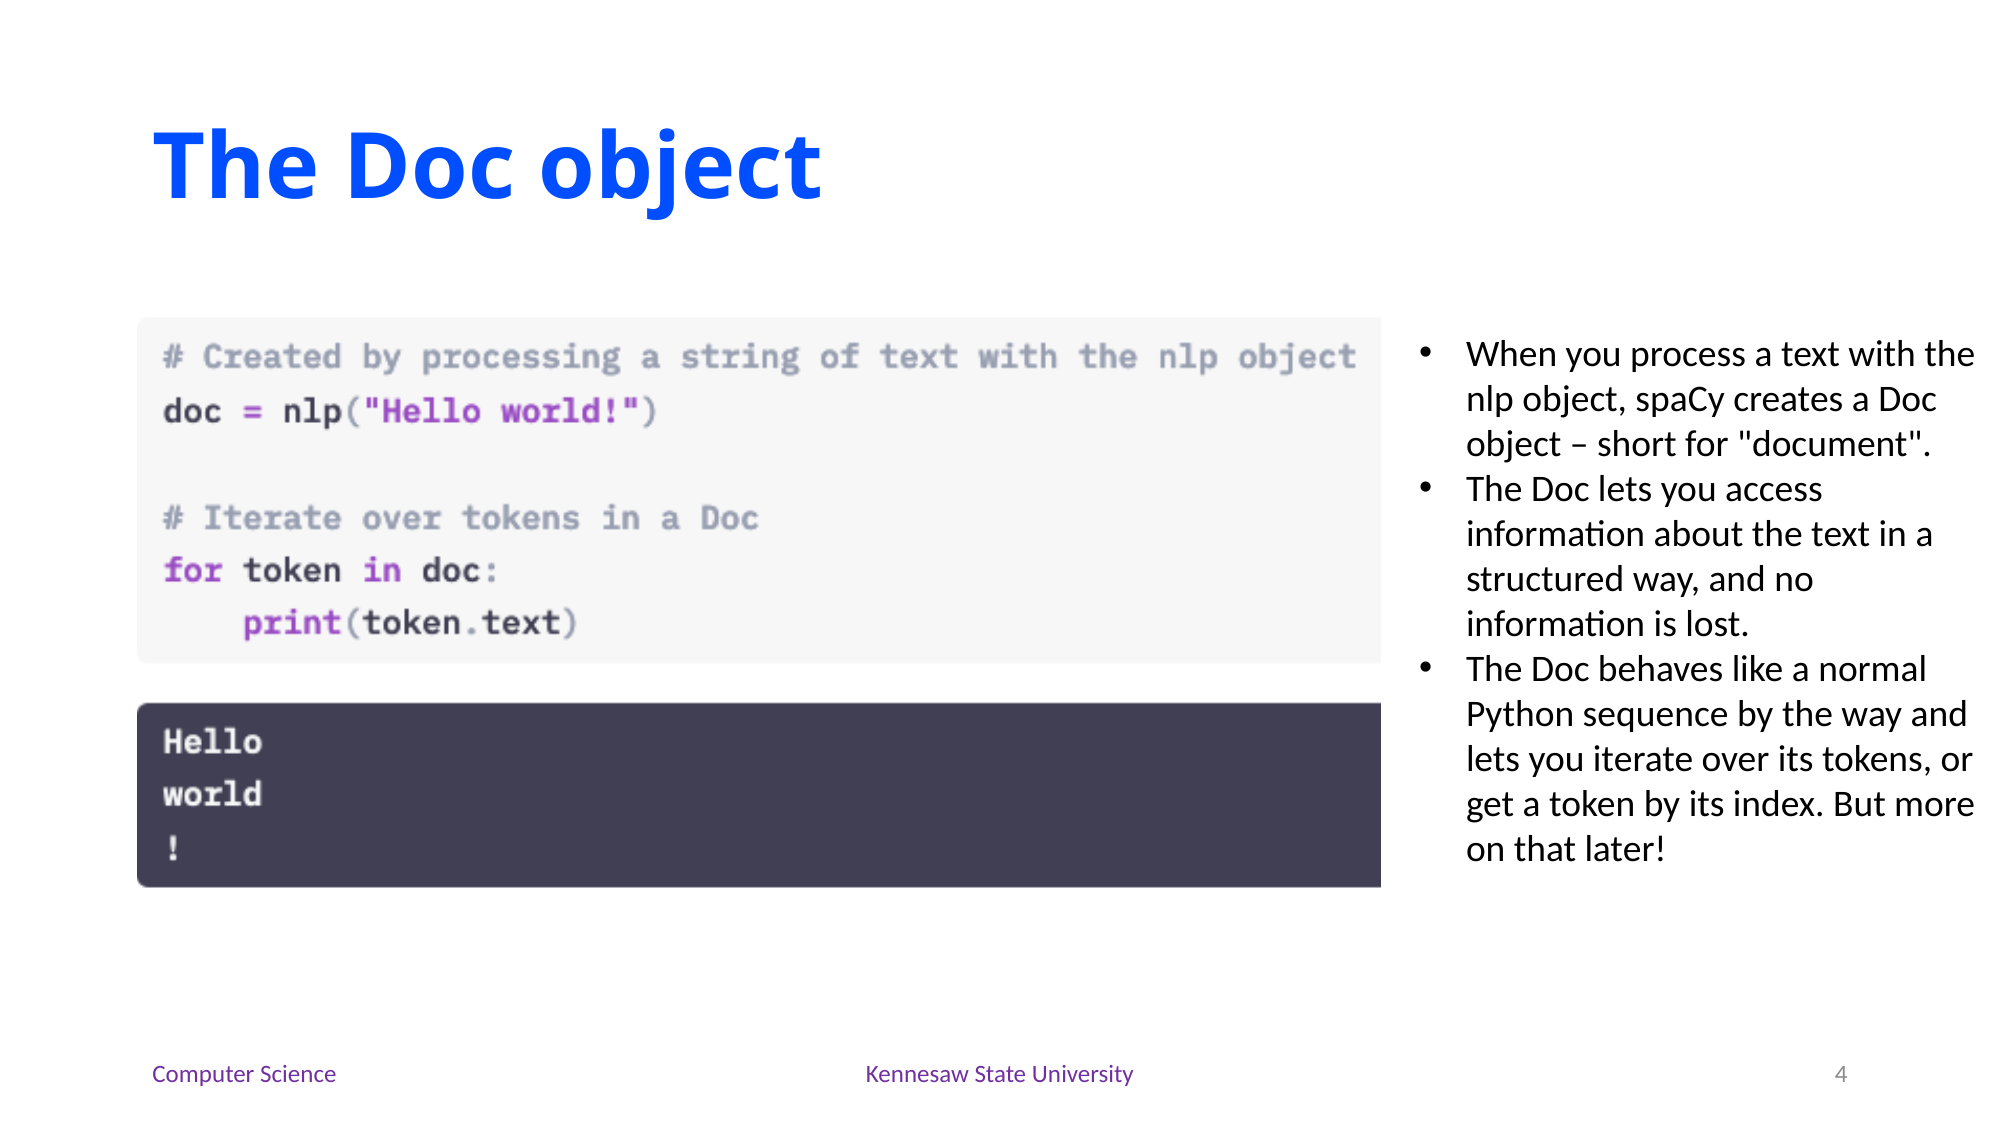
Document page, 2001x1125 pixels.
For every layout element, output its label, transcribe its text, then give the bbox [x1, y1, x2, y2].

title The Doc object [137, 59, 1863, 278]
slide_number Computer Science [137, 1042, 588, 1103]
footer Kennesaw State University [662, 1042, 1338, 1103]
text_box When you process a text with the nlp object, spaCy creates a Doc object – short for "document". The Doc lets you access information about the text in a structured way, and no information is lost. The Doc behaves like a normal Python sequence by the way and lets you iterate over its tokens, or get a token by its index. But more on that later! [1404, 321, 2000, 922]
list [137, 314, 1381, 890]
slide_number 4 [1412, 1042, 1863, 1103]
